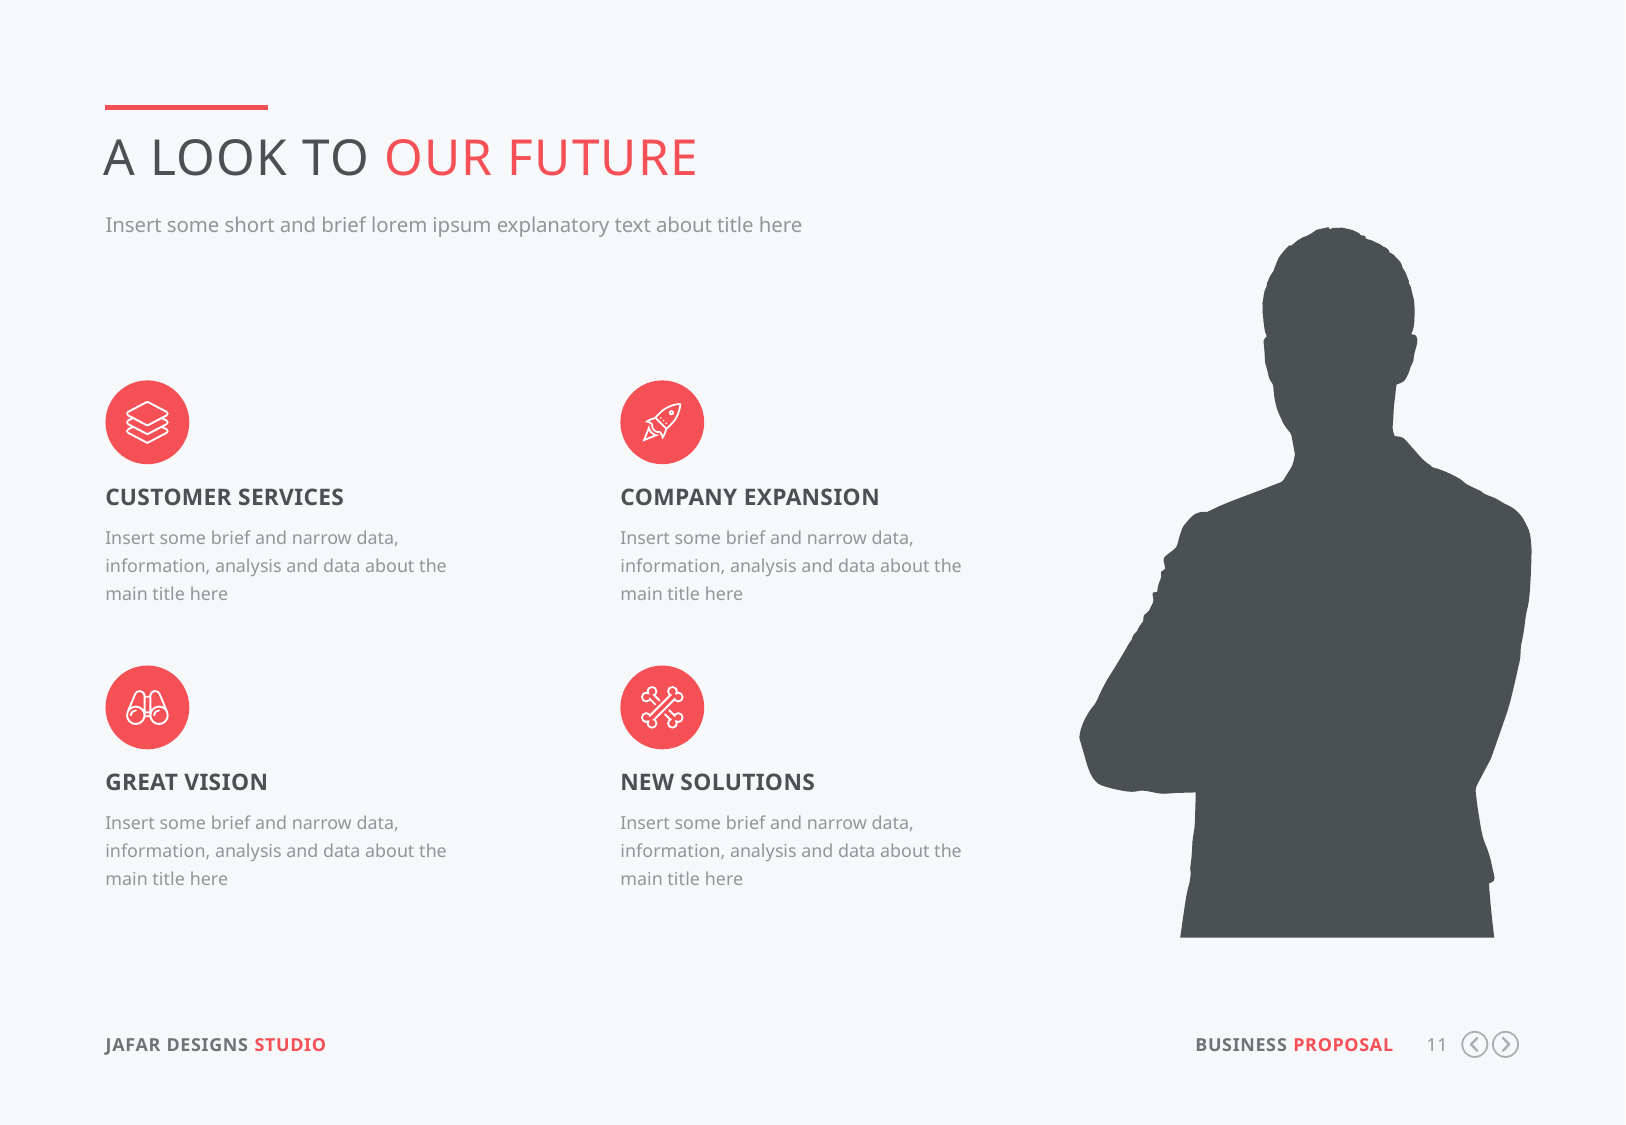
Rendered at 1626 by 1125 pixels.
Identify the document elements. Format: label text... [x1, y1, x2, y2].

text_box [105, 380, 190, 465]
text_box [620, 665, 705, 750]
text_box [620, 482, 996, 577]
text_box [620, 767, 996, 862]
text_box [105, 665, 190, 750]
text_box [620, 380, 705, 465]
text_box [105, 482, 481, 577]
list A look to Our Future [103, 125, 1518, 188]
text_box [105, 767, 481, 862]
text_box [1079, 227, 1532, 938]
list Insert some short and brief lorem ipsum explanatory text about title here [105, 209, 1519, 241]
